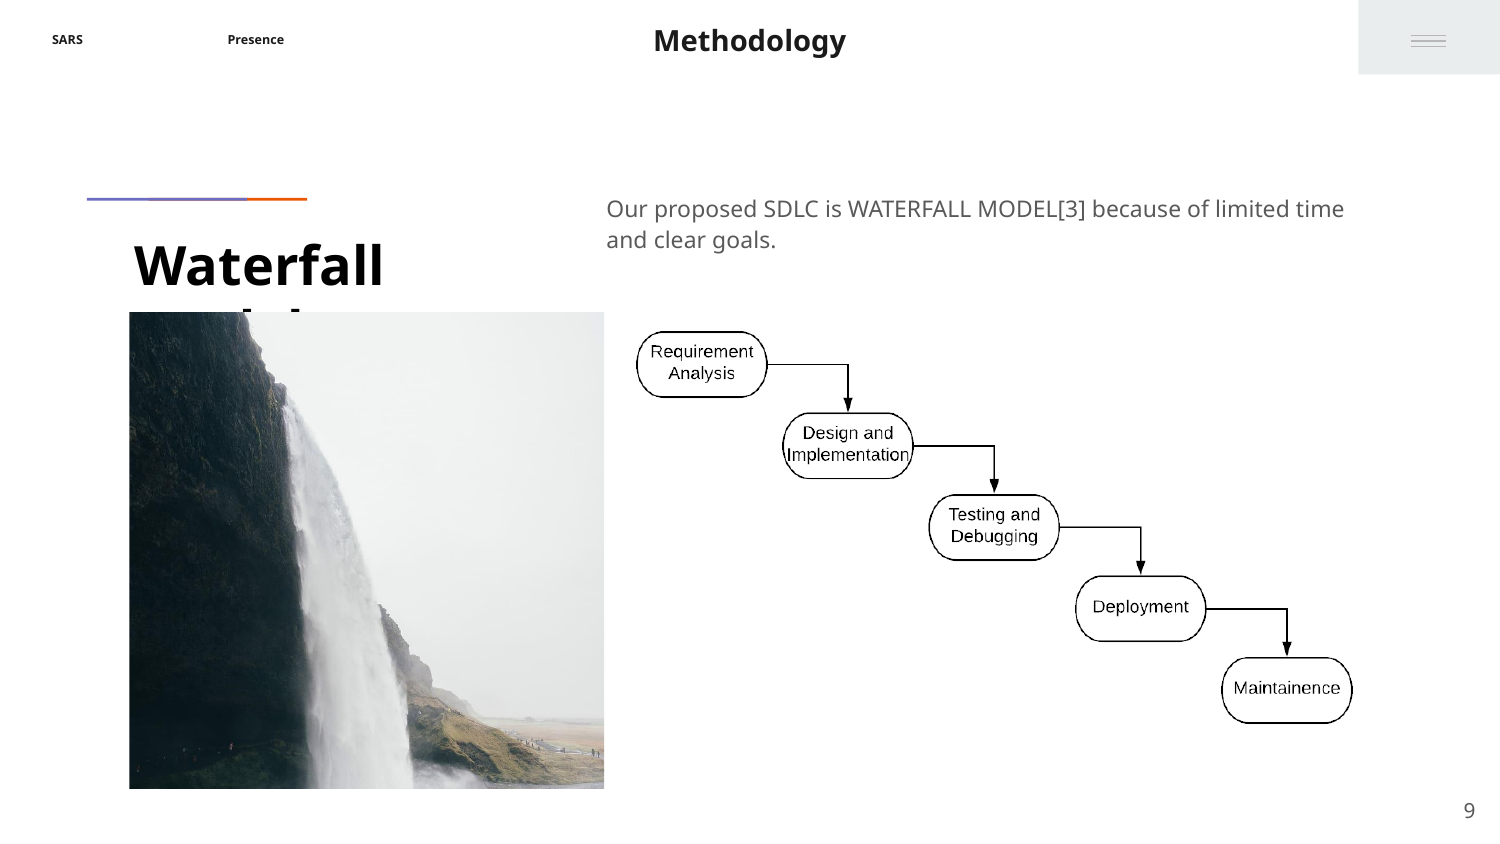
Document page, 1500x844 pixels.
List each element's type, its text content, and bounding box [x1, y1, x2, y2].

list Our proposed SDLC is WATERFALL MODEL[3] because of limited time and clear goals. [591, 175, 1379, 275]
picture [129, 299, 1384, 789]
slide_number ‹#› [1400, 779, 1491, 844]
title Methodology [0, 0, 1500, 80]
title Waterfall model [119, 216, 580, 386]
